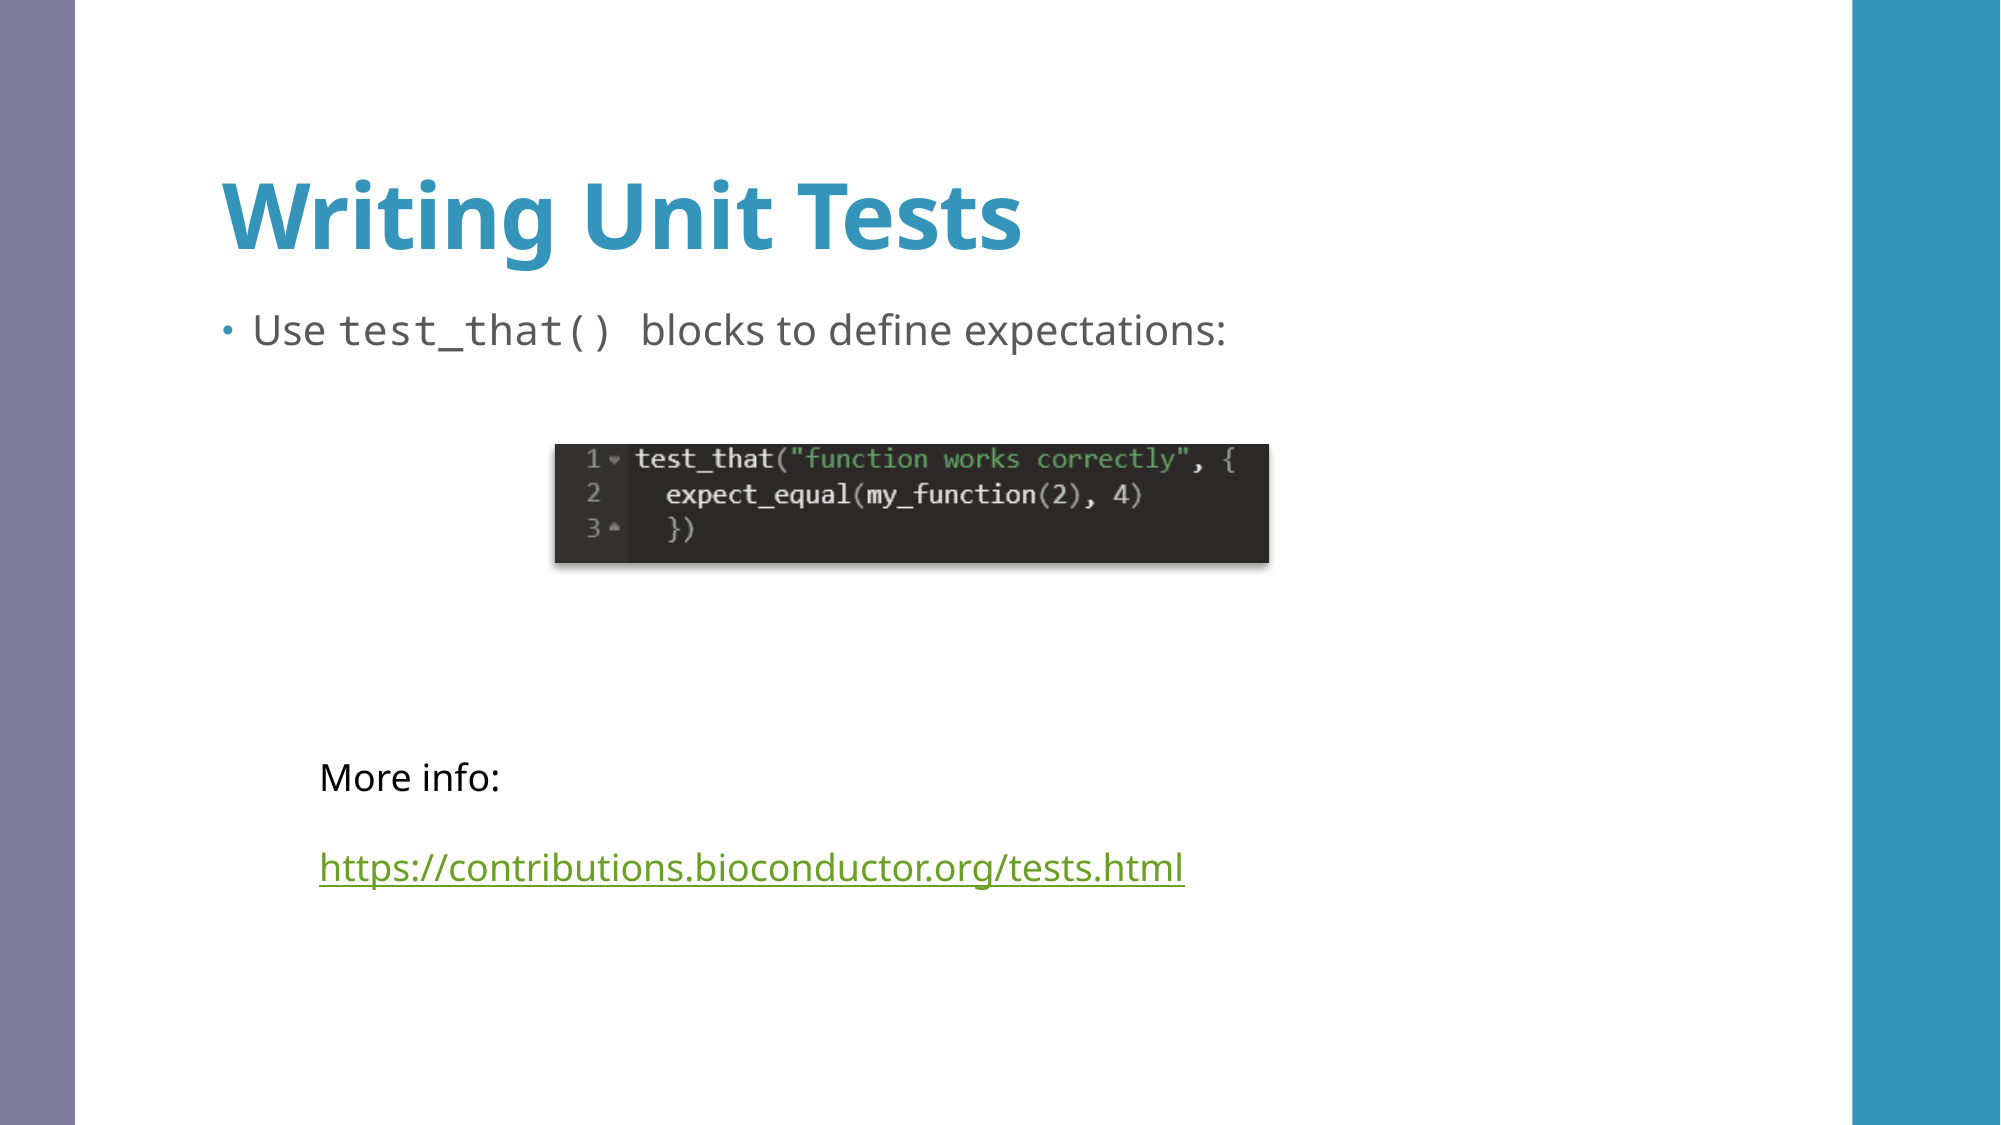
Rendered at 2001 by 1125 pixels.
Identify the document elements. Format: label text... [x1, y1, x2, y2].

text_box More info: https://contributions.bioconductor.org/tests.html [304, 656, 1638, 993]
list Use test_that() blocks to define expectations: [206, 299, 1617, 1014]
picture [554, 444, 1270, 563]
title Writing Unit Tests [206, 48, 1797, 278]
